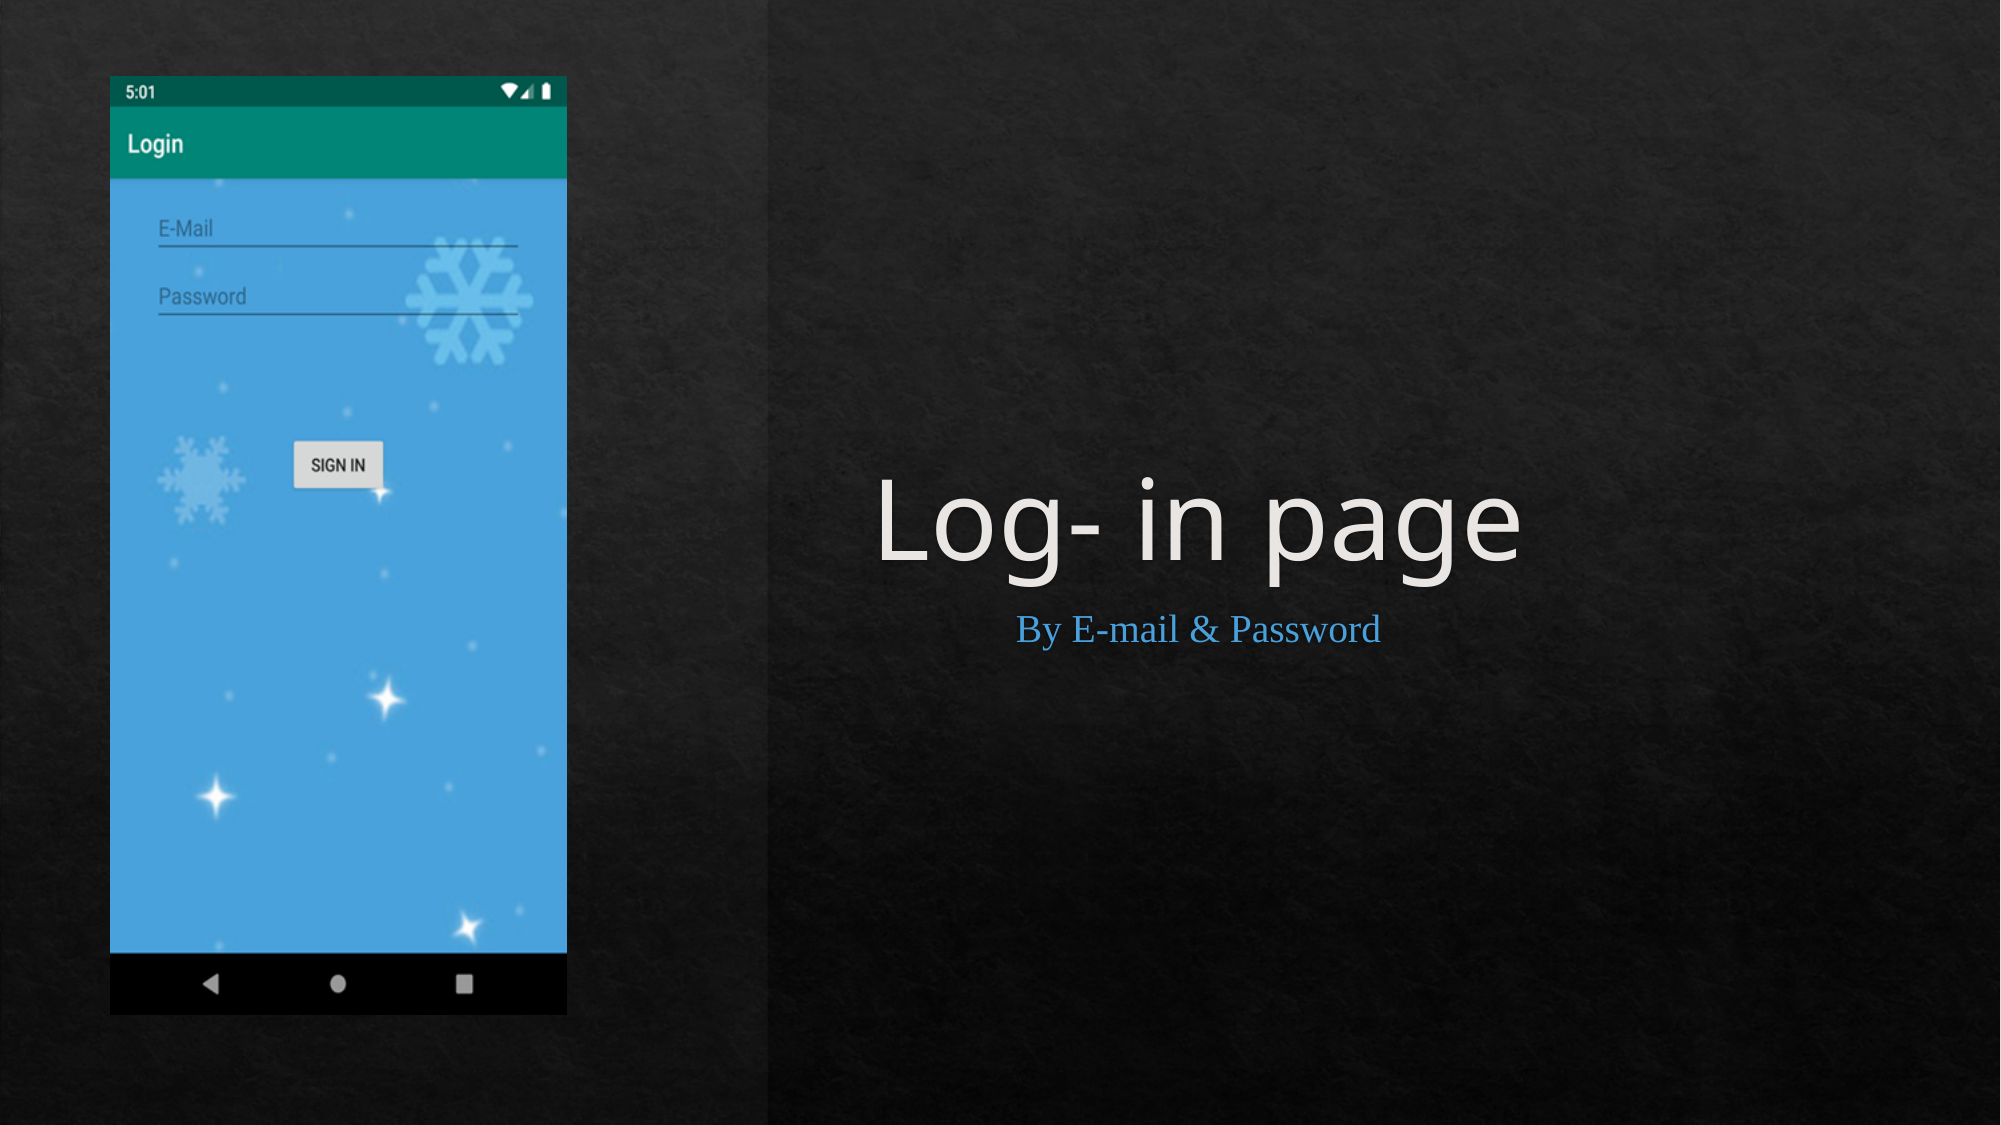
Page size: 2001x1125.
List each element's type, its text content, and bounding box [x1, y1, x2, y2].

picture [0, 0, 768, 1125]
title Log- in page [830, 202, 1567, 586]
text_box [774, 0, 2000, 1125]
subtitle By E-mail & Password [830, 590, 1567, 866]
